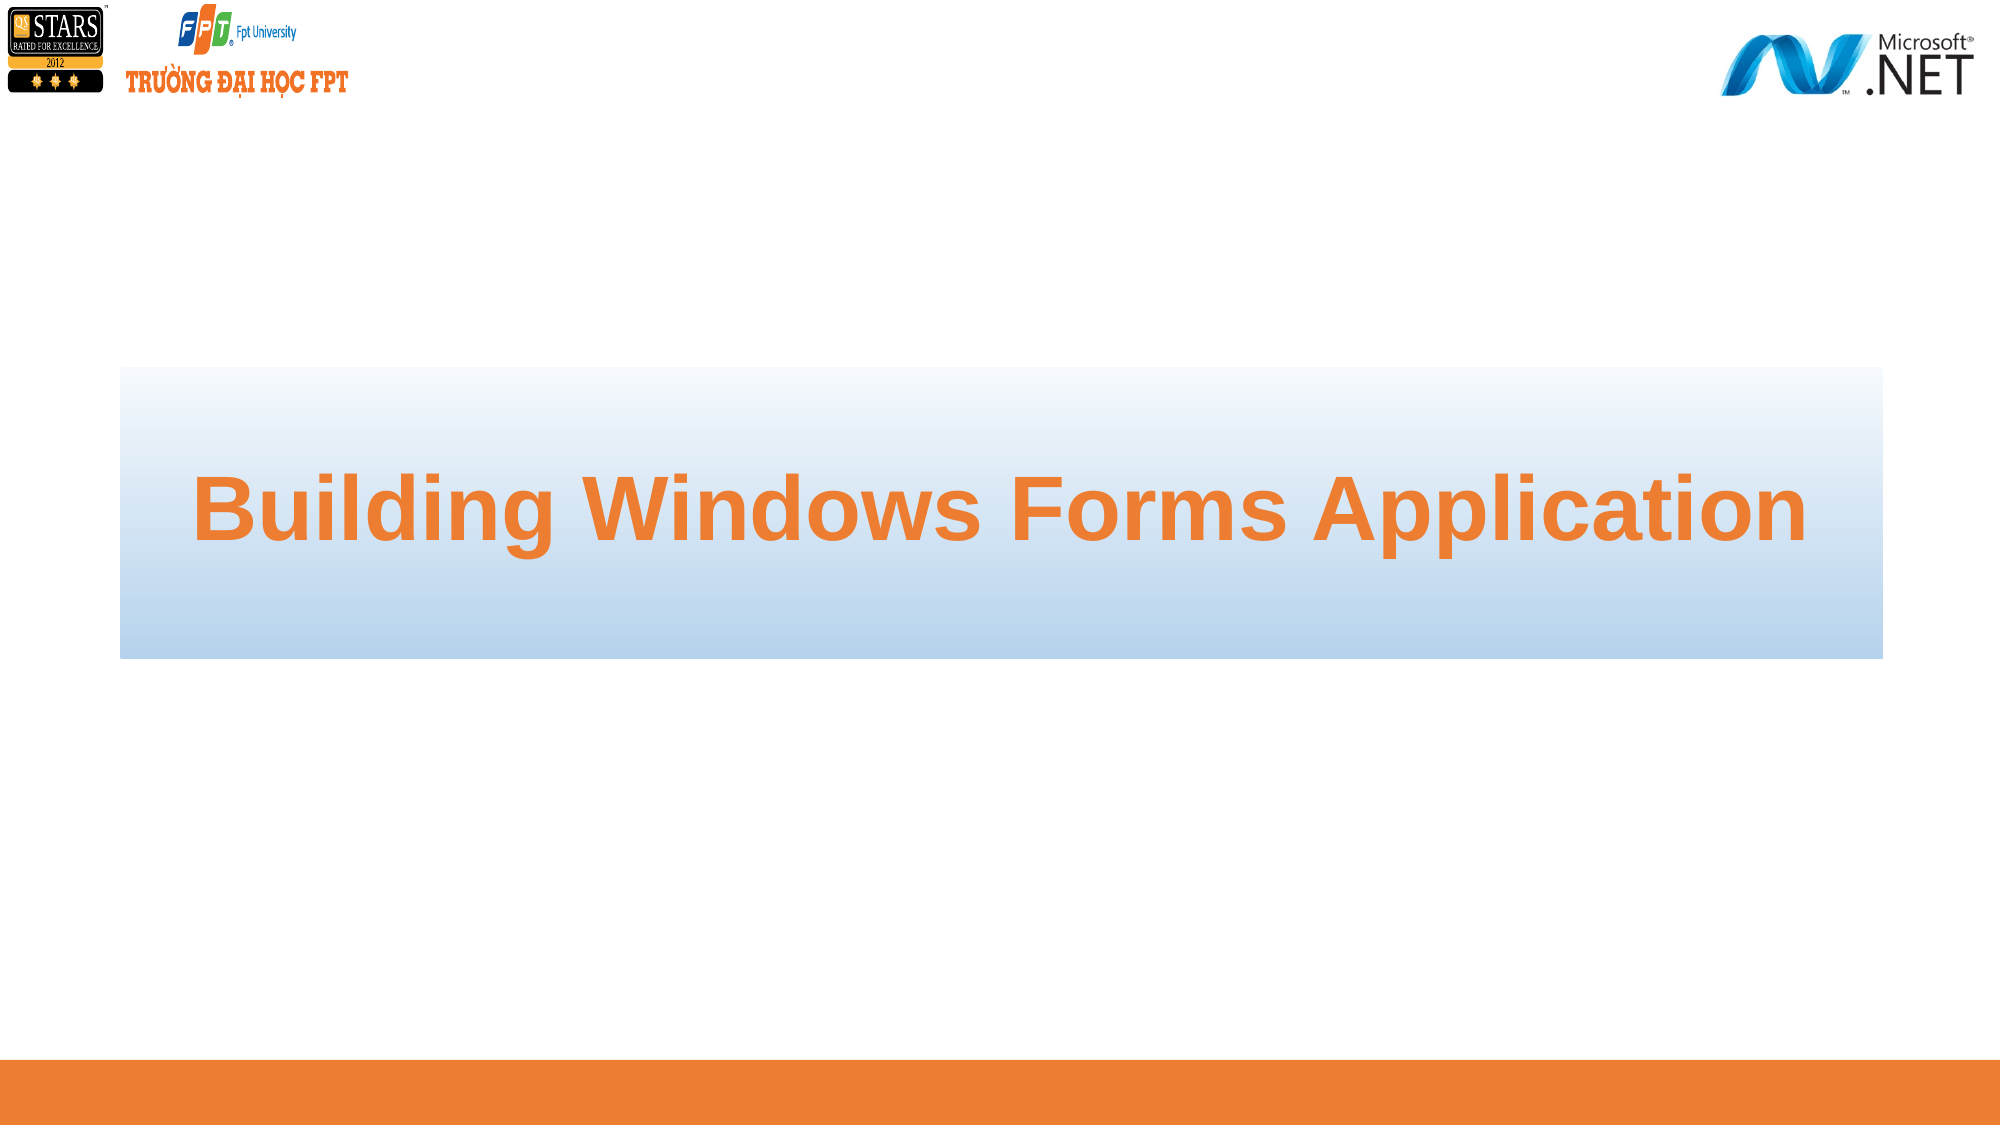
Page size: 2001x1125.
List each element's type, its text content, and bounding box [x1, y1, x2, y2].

title Building Windows Forms Application [120, 367, 1883, 659]
picture [1685, 0, 2001, 129]
